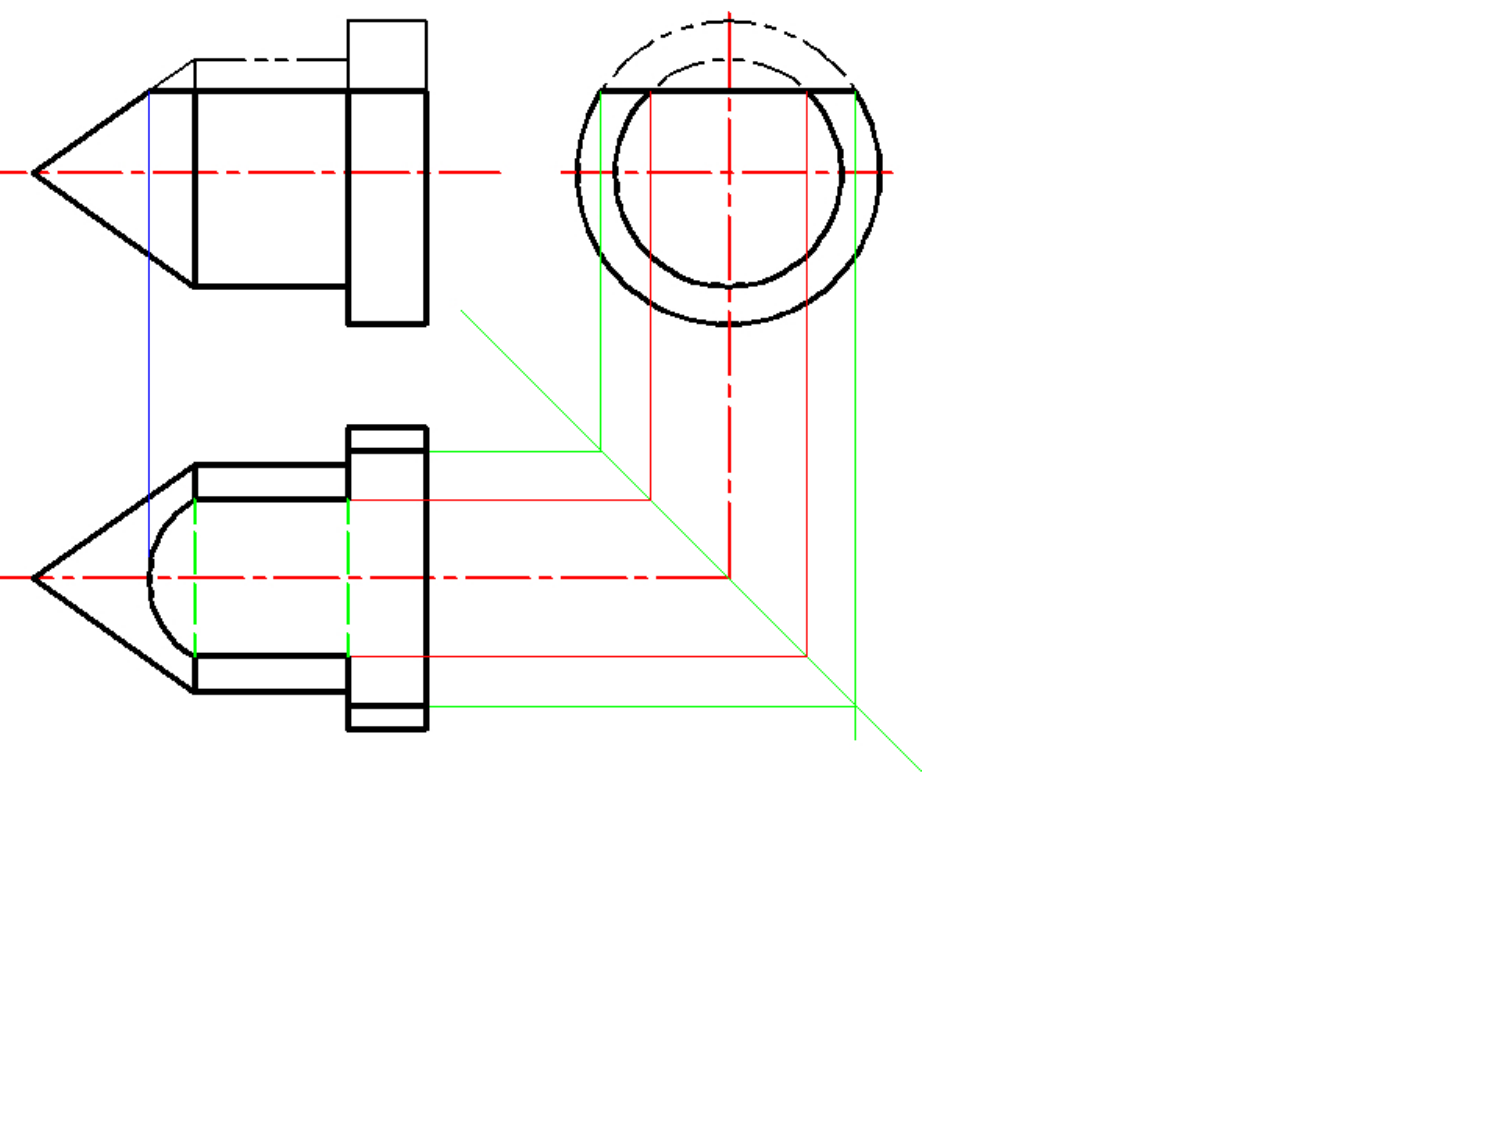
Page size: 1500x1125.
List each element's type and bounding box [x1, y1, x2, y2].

picture [0, 0, 922, 776]
